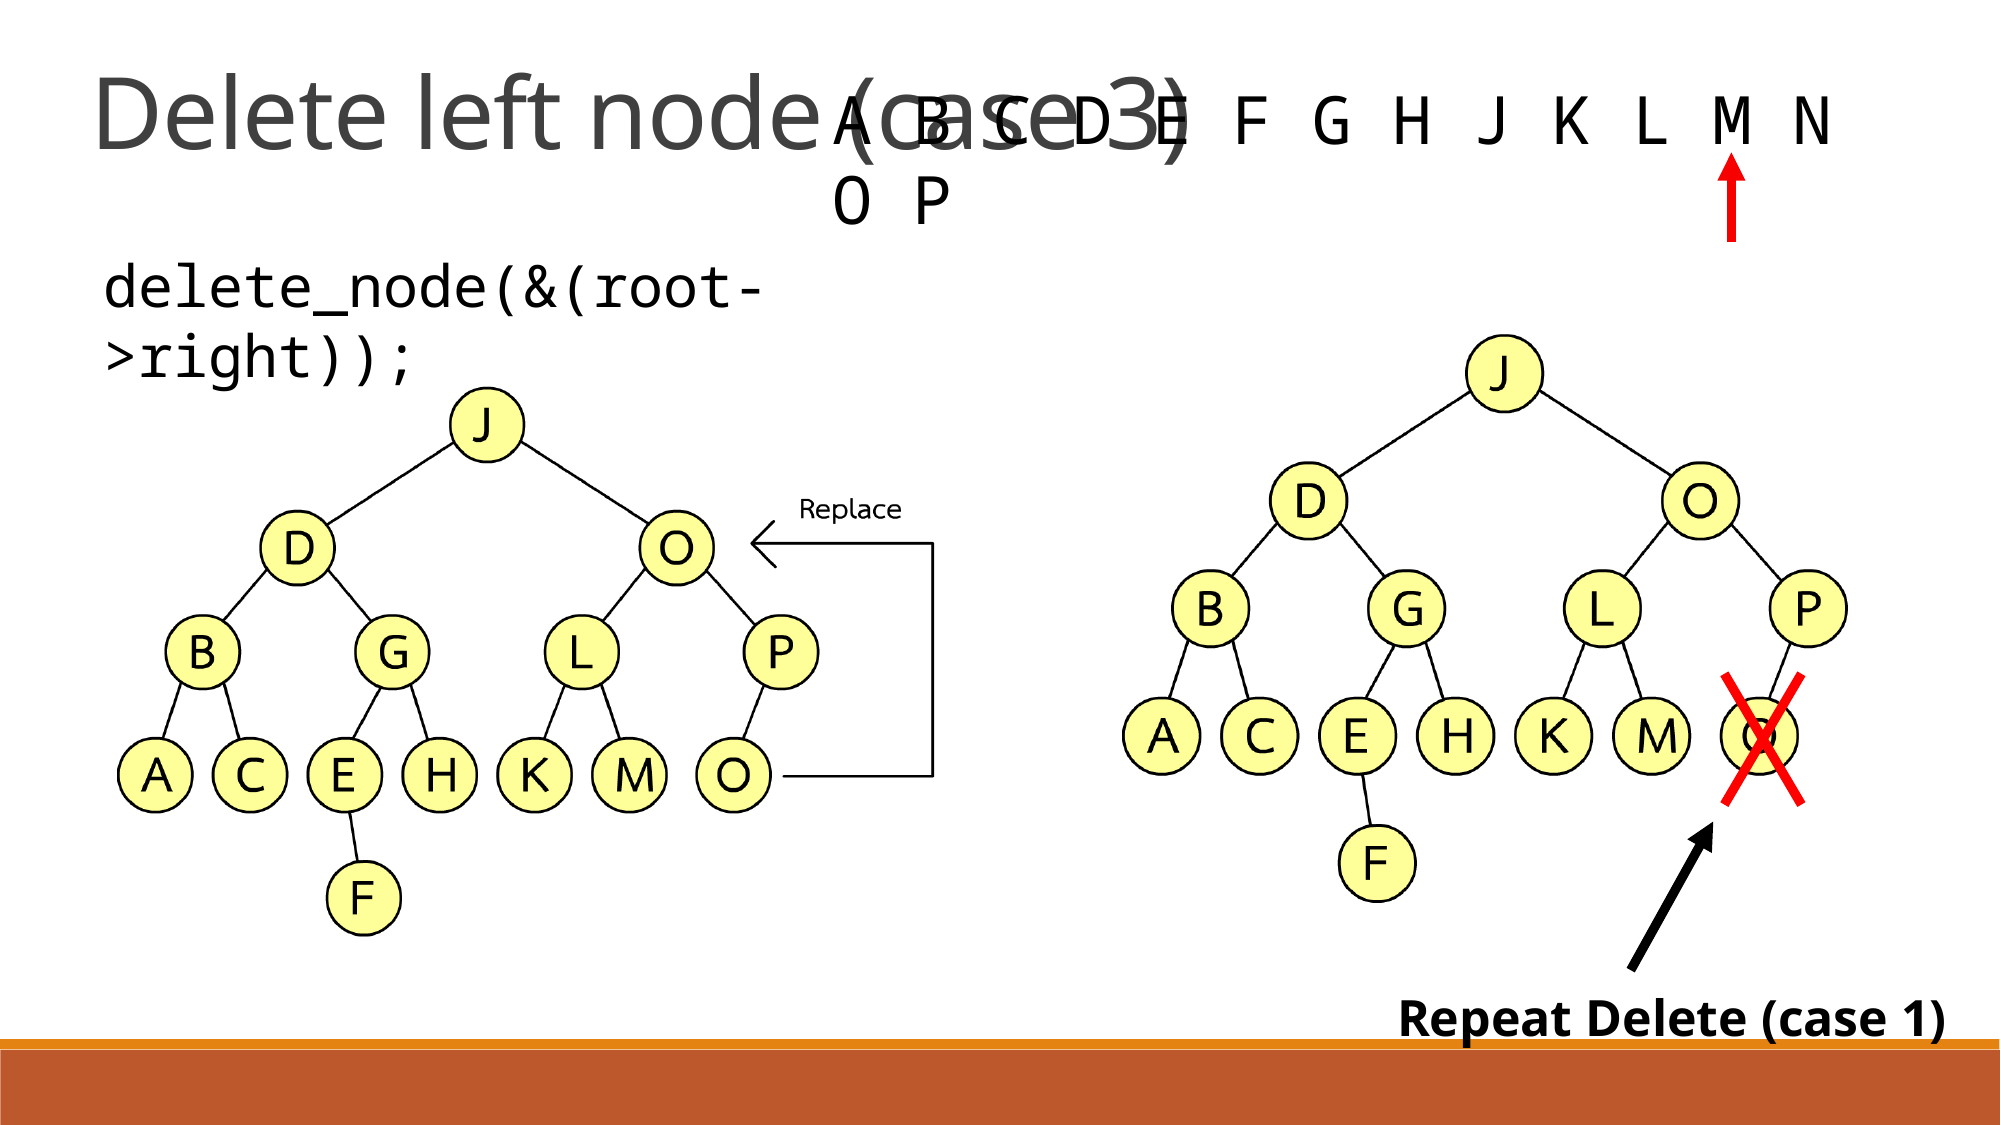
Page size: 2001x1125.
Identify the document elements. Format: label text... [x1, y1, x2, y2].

title Delete left node (case 3) [75, 59, 1726, 178]
text_box delete_node(&(root->right)); [88, 241, 1089, 397]
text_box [1723, 673, 1802, 806]
text_box Repeat Delete (case 1) [1382, 978, 1962, 1054]
picture [1122, 327, 1849, 917]
picture [117, 379, 935, 950]
text_box A B C D E F G H J K L M N O P [817, 70, 1925, 245]
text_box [1630, 821, 1714, 971]
